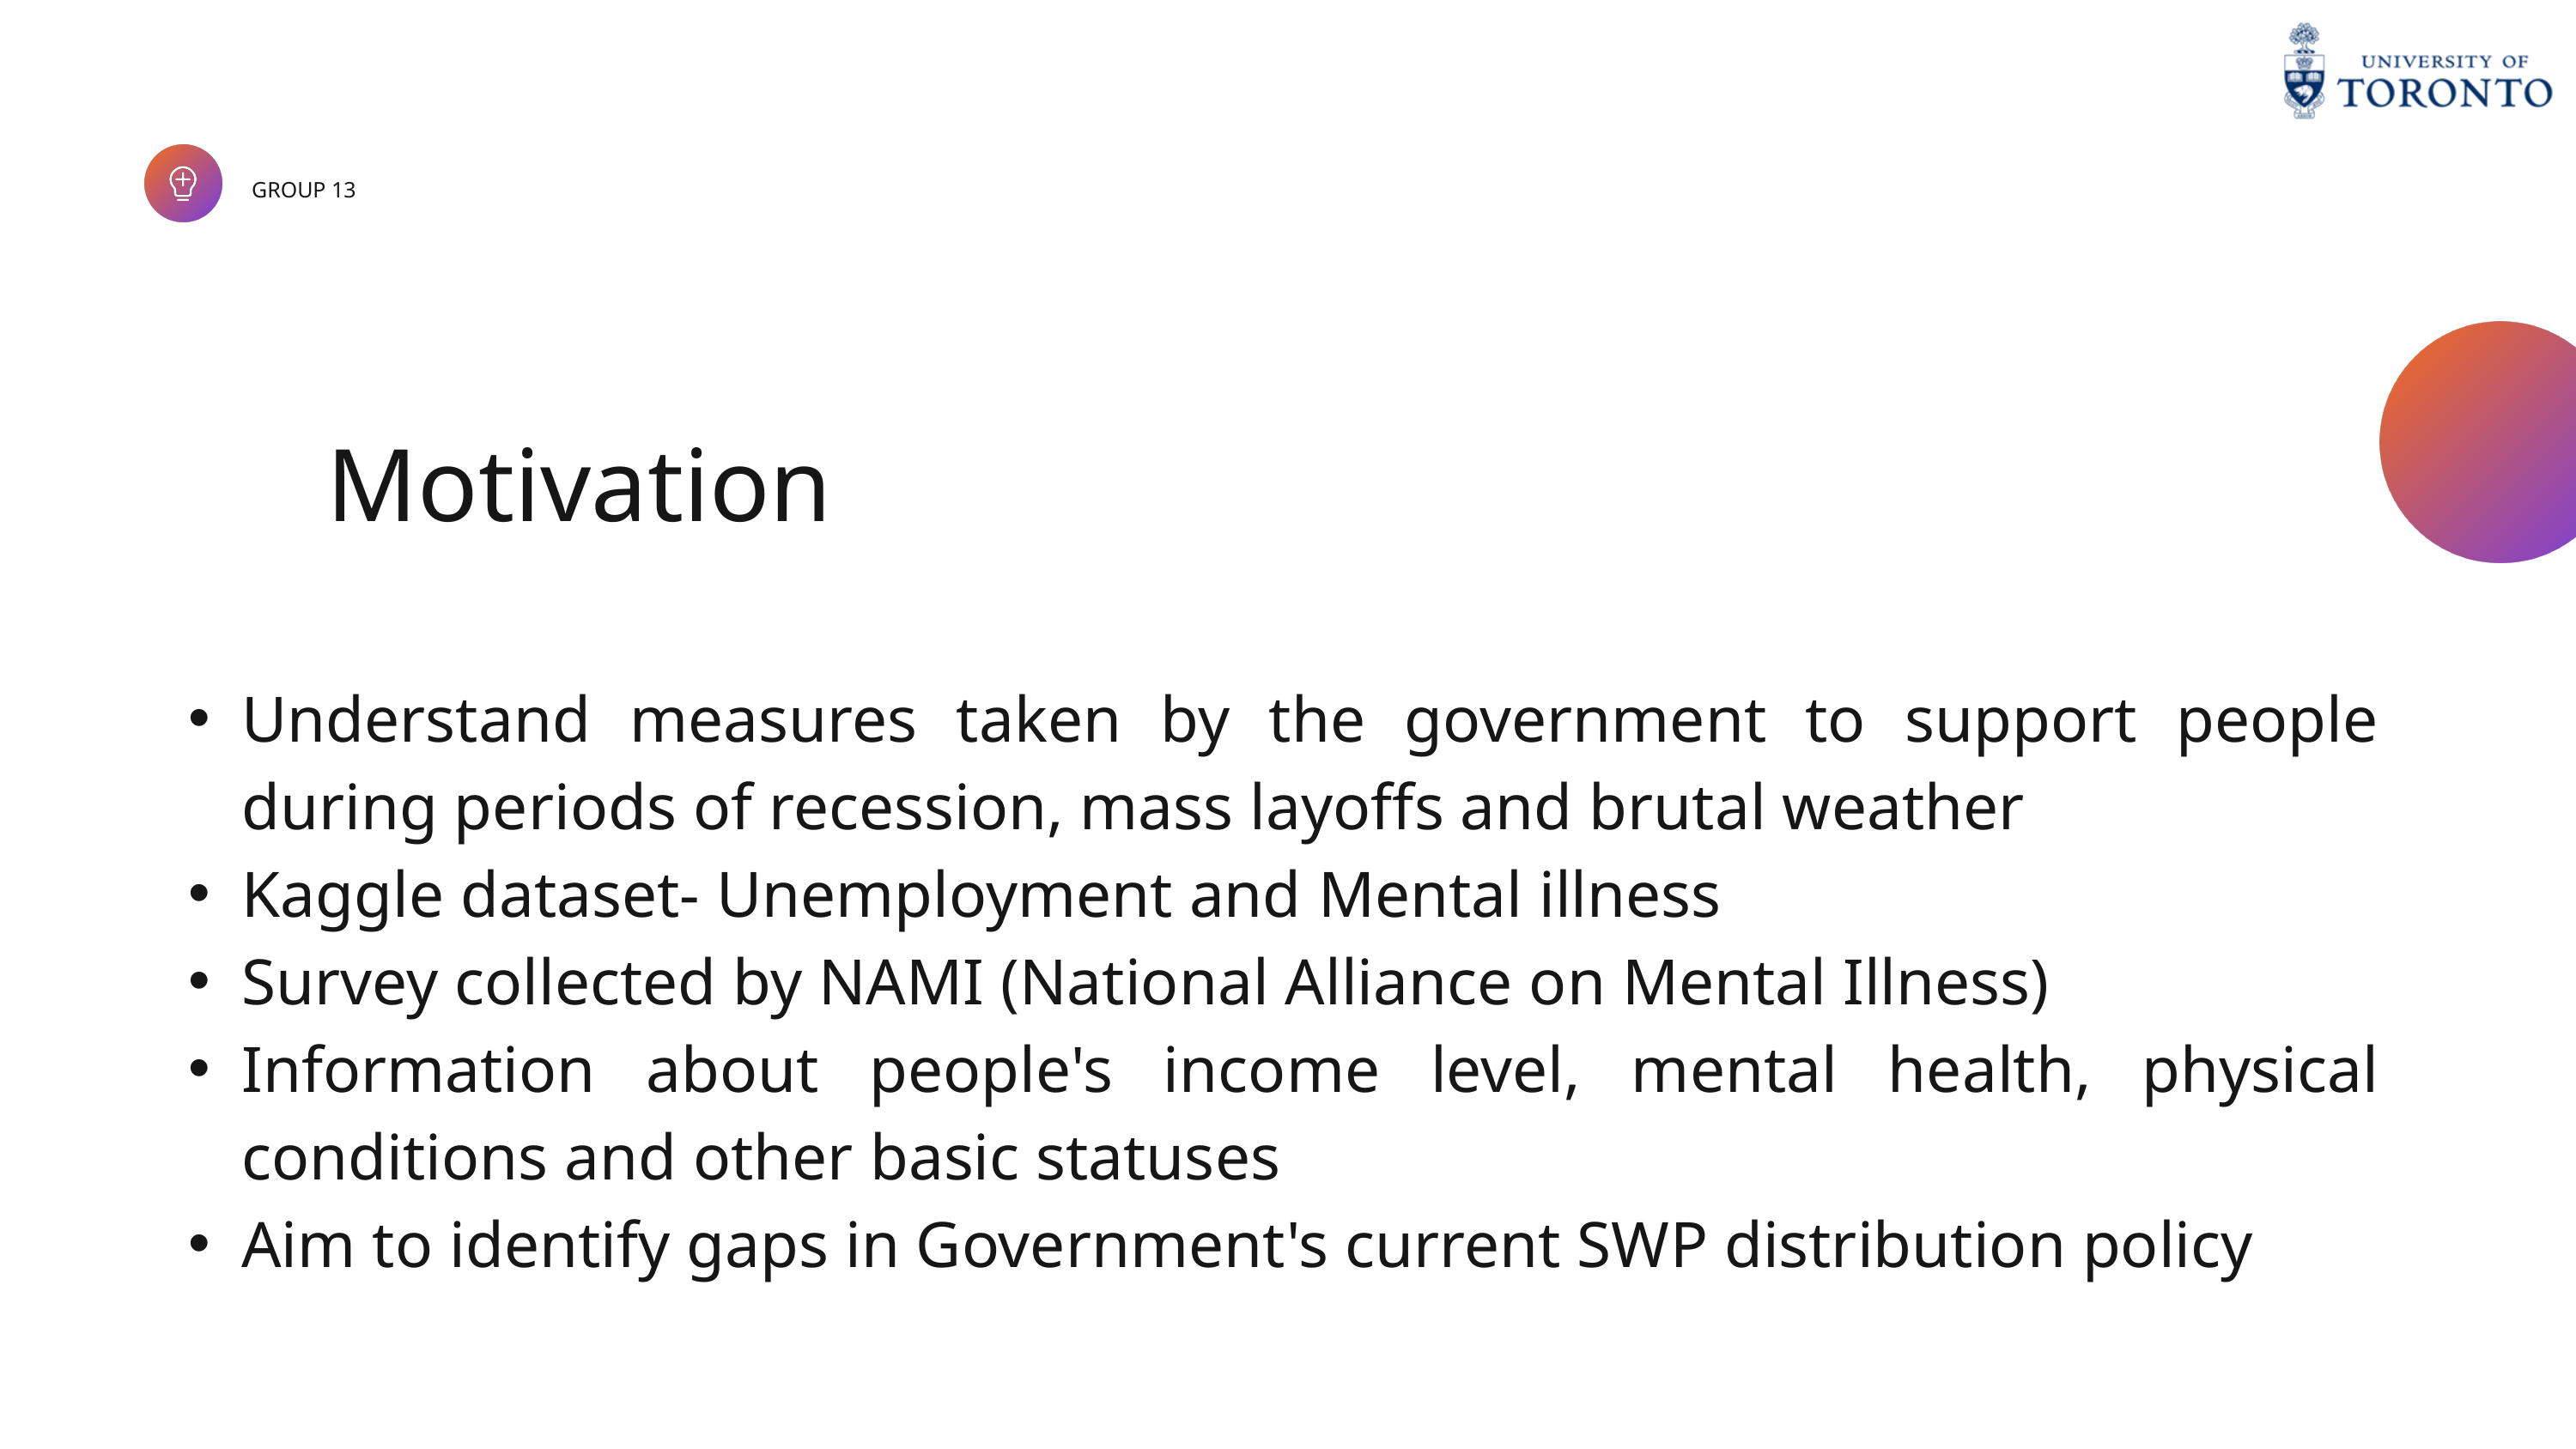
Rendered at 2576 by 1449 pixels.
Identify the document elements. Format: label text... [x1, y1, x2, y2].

text_box Motivation [215, 401, 945, 542]
text_box GROUP 13 [252, 172, 497, 203]
picture [144, 144, 222, 222]
picture [2379, 321, 2576, 564]
text_box Understand measures taken by the government to support people during periods of recession, mass layoffs and brutal weather Kaggle dataset- Unemployment and Mental illness Survey collected by NAMI (National Alliance on Mental Illness) Information about people's income level, mental health, physical conditions and other basic statuses Aim to identify gaps in Government's current SWP distribution policy [135, 579, 2380, 1368]
picture [2261, 0, 2576, 188]
